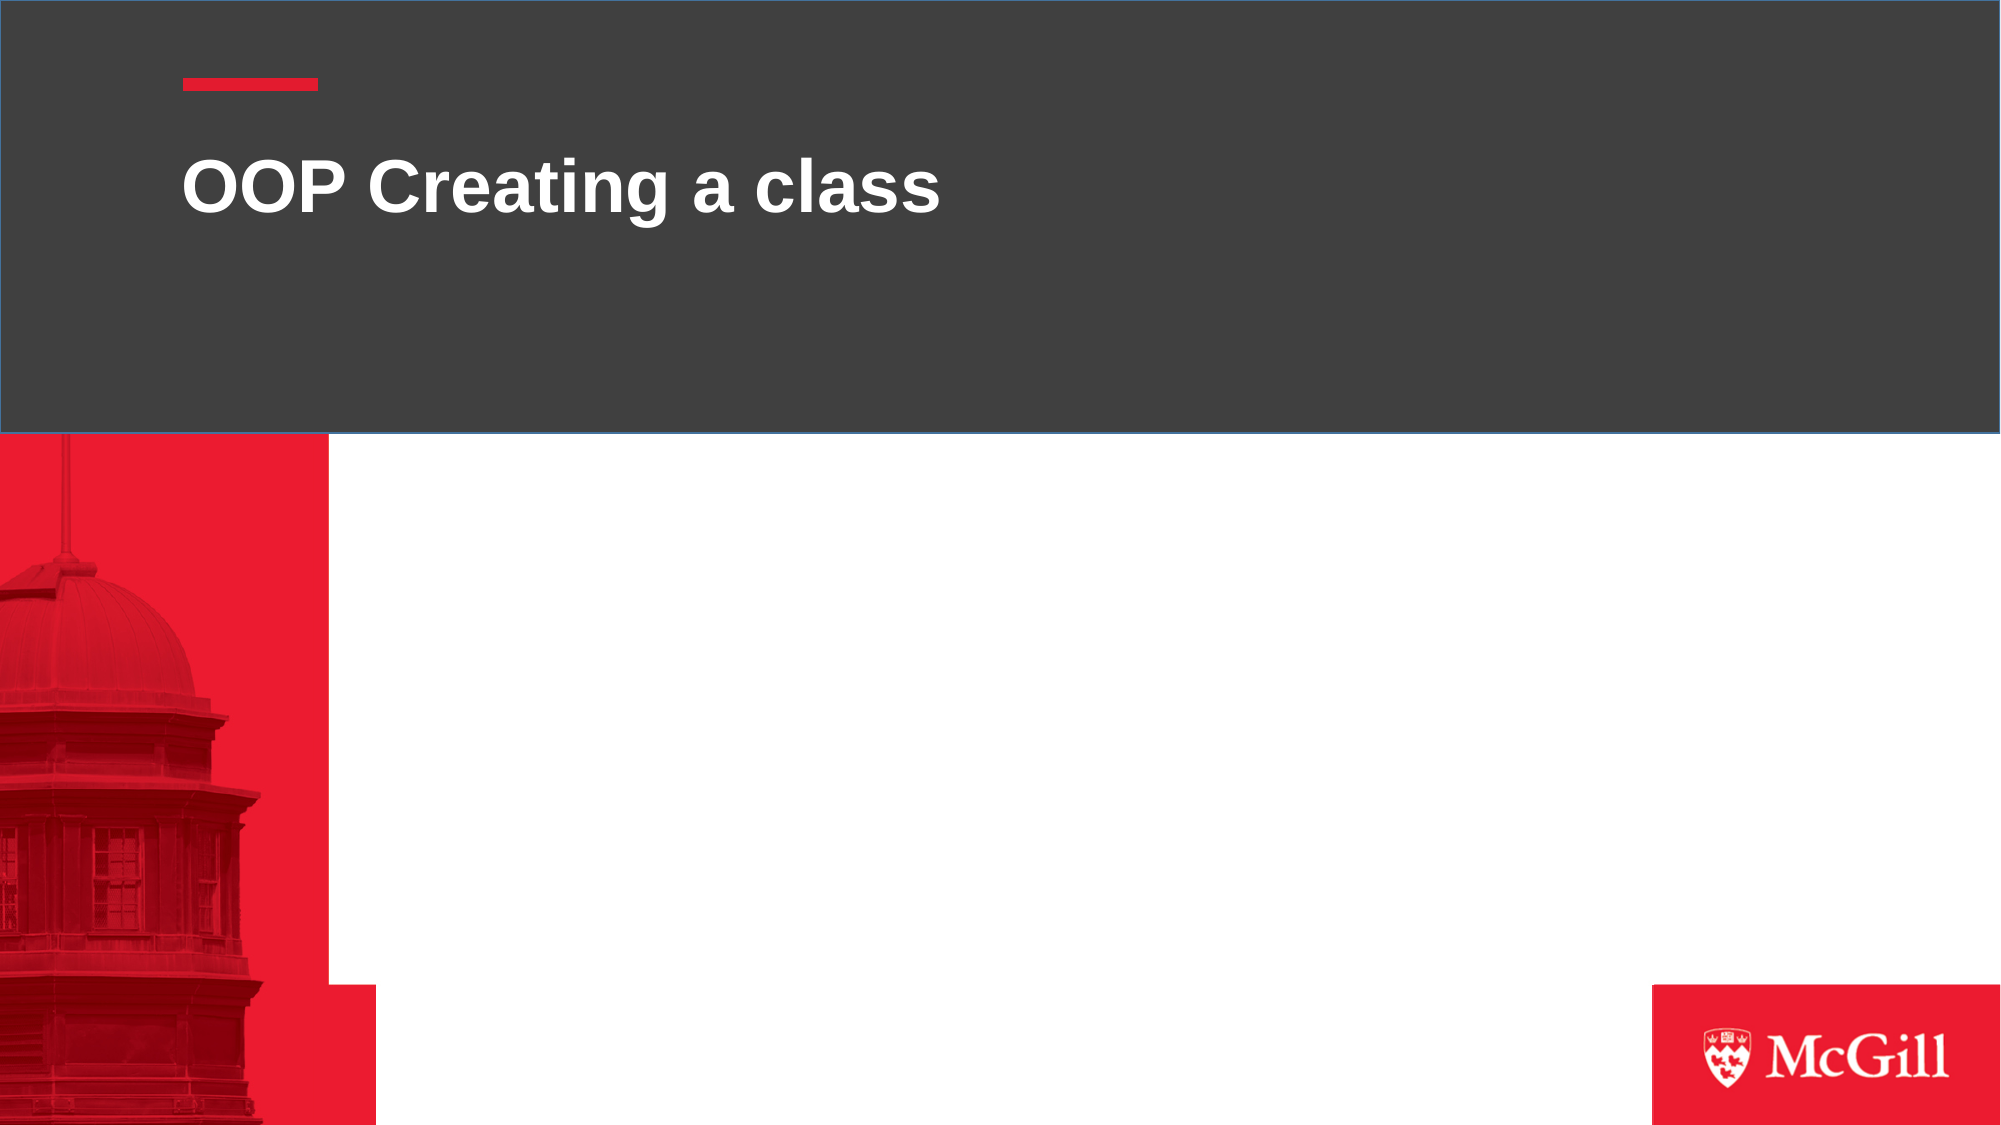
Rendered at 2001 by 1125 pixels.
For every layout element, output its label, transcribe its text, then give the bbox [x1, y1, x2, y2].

picture [0, 432, 2001, 1125]
title OOP Creating a class [181, 148, 1674, 251]
